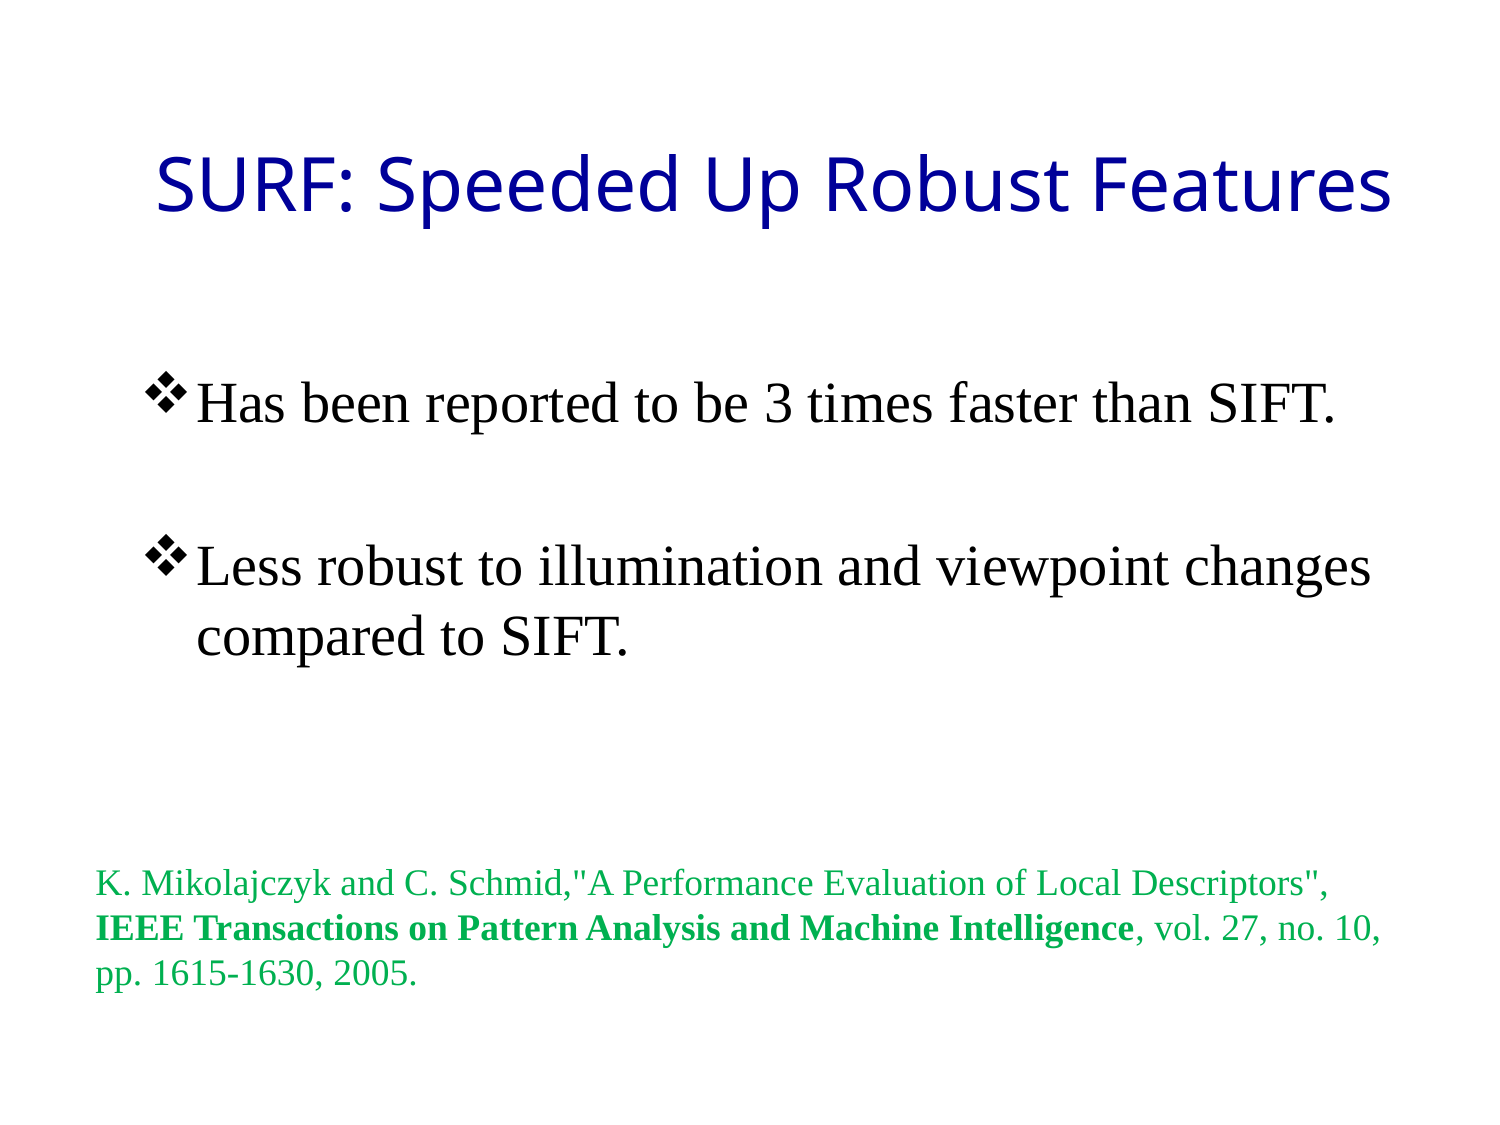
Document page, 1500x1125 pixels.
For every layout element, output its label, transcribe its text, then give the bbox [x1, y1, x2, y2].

text_box K. Mikolajczyk and C. Schmid,"A Performance Evaluation of Local Descriptors", IEEE Transactions on Pattern Analysis and Machine Intelligence, vol. 27, no. 10, pp. 1615-1630, 2005. [80, 850, 1406, 1000]
list Has been reported to be 3 times faster than SIFT. Less robust to illumination and viewpoint changes compared to SIFT. [124, 274, 1401, 850]
title SURF: Speeded Up Robust Features [137, 87, 1413, 276]
